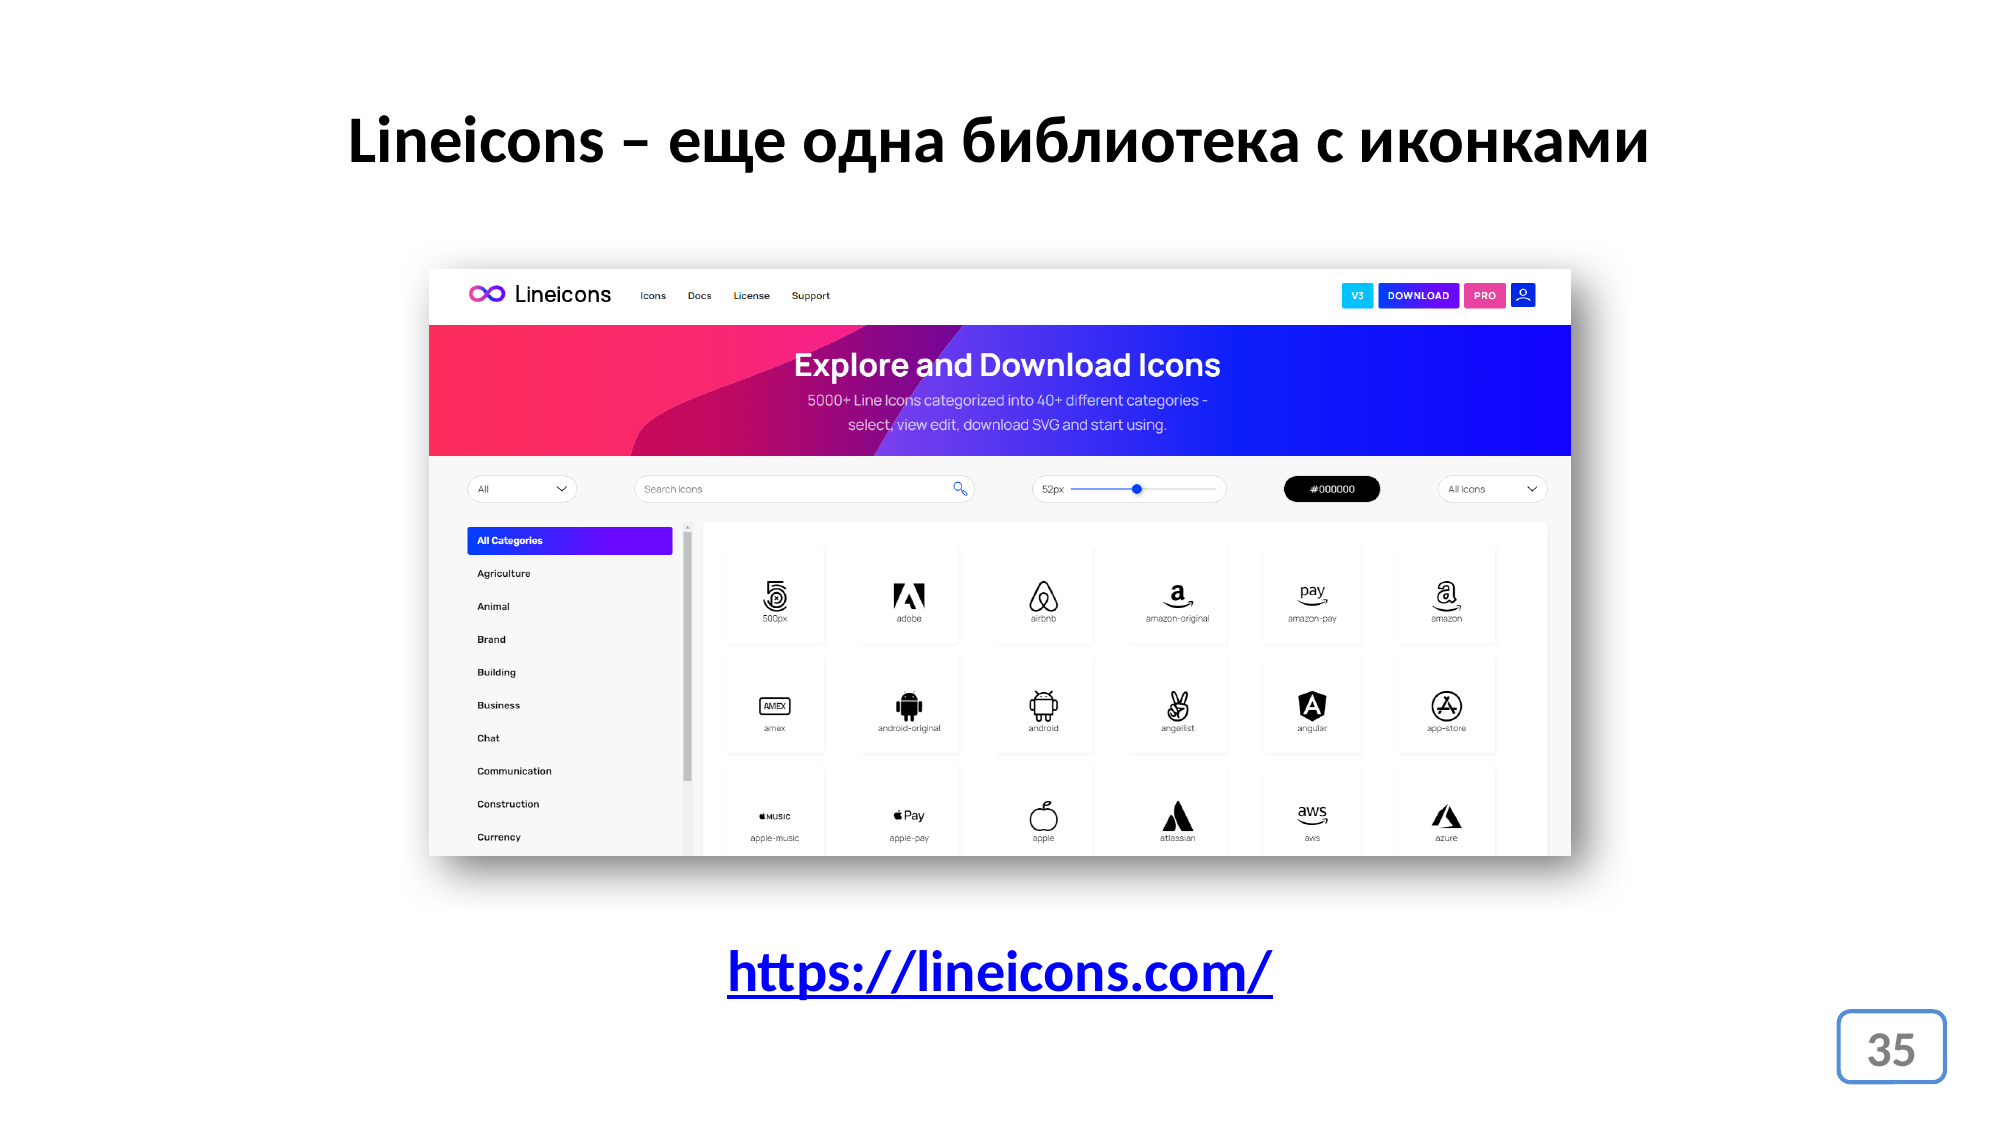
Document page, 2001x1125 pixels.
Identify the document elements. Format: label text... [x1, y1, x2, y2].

picture [428, 269, 1572, 856]
text_box https://lineicons.com/ [0, 925, 2000, 1011]
text_box Lineicons – еще одна библиотека с иконками [0, 88, 2000, 184]
text_box 35 [1836, 1011, 1948, 1085]
